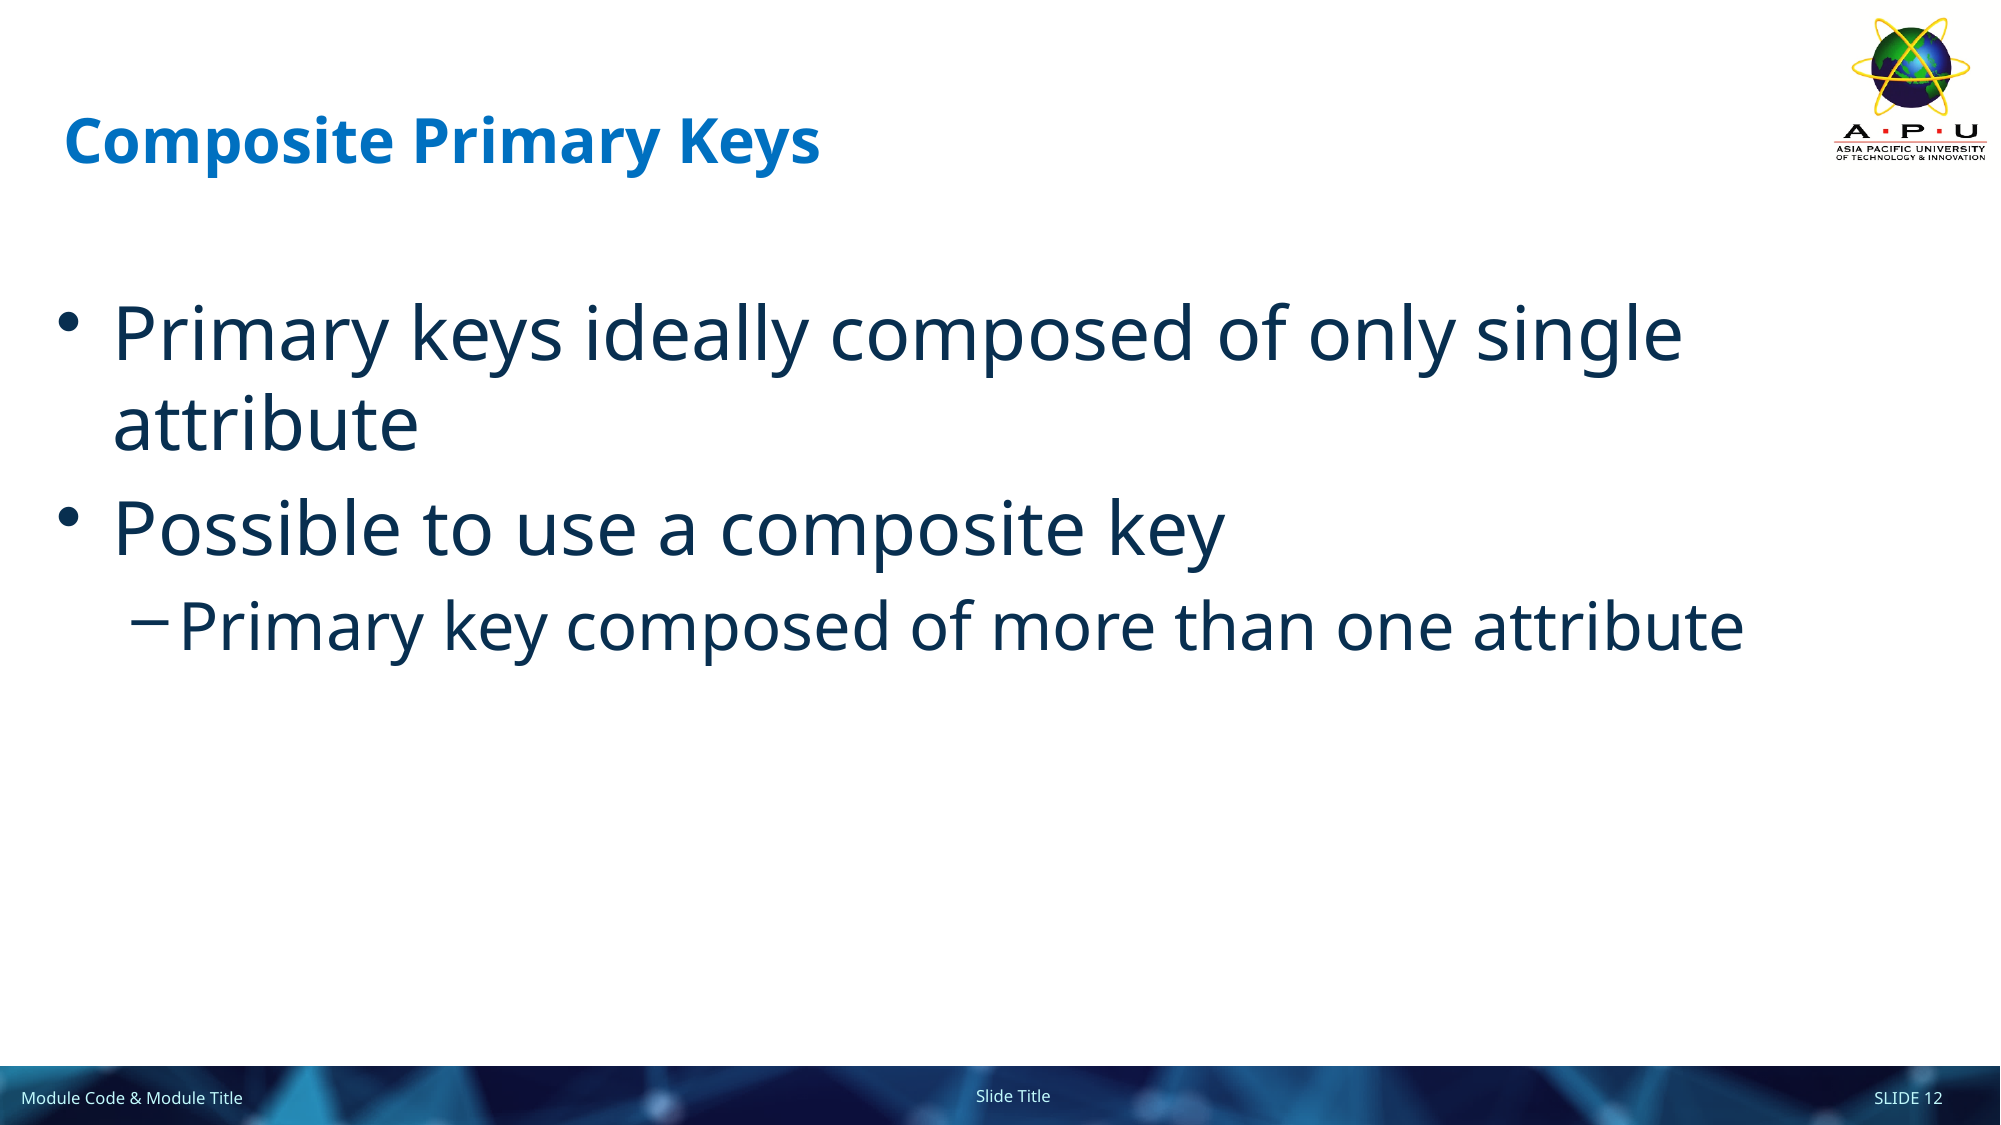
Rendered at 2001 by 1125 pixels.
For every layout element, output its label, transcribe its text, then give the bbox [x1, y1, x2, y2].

list Primary keys ideally composed of only single attribute Possible to use a composite key Primary key composed of more than one attribute [41, 278, 1969, 1021]
picture [0, 1066, 2000, 1125]
picture [1822, 0, 2000, 178]
title Composite Primary Keys [48, 45, 1764, 233]
